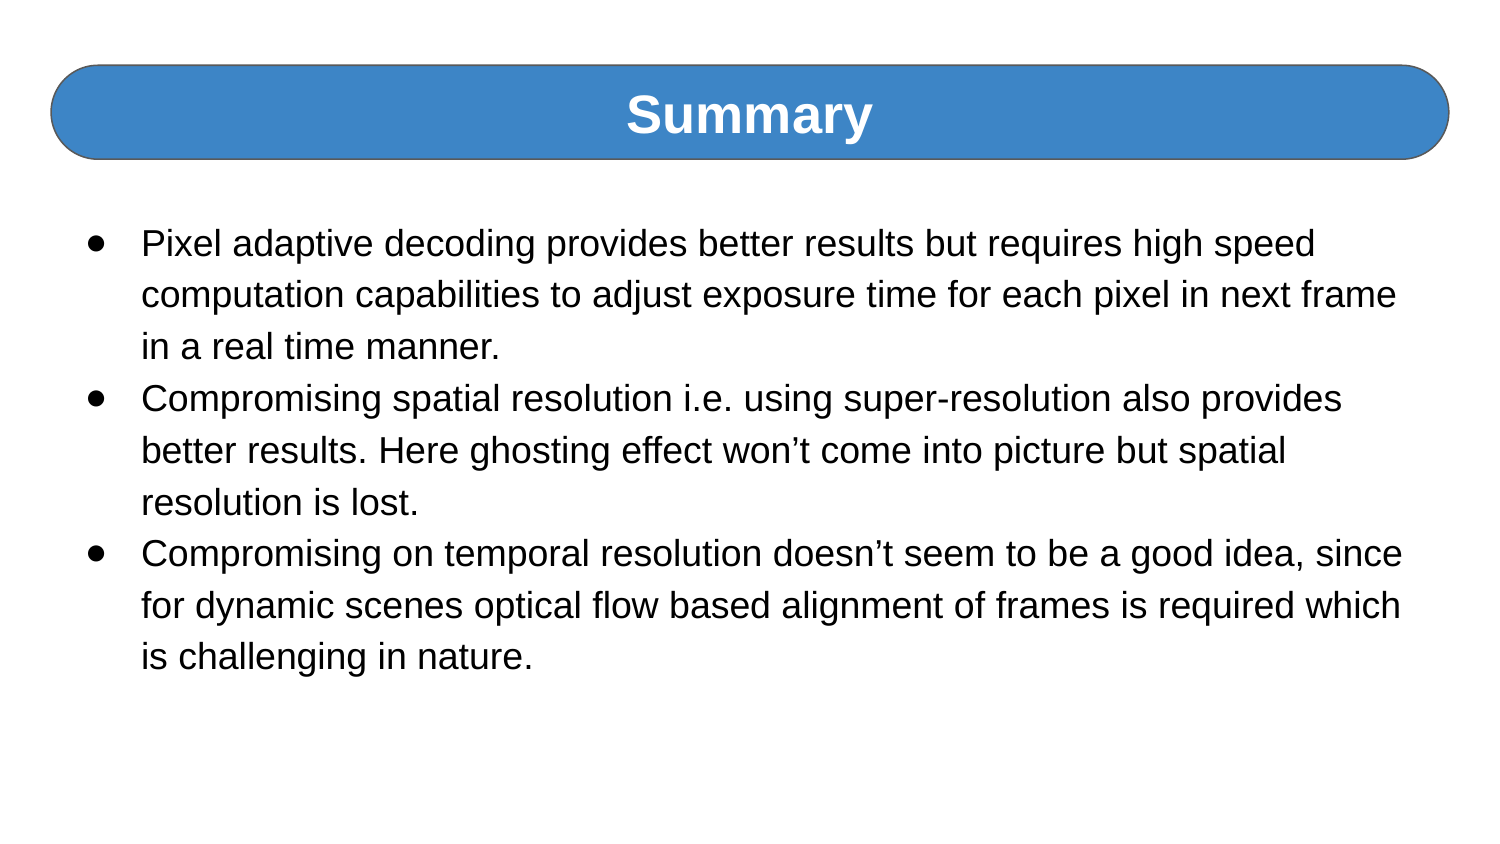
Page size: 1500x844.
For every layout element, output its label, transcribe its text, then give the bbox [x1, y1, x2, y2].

text_box Summary [51, 65, 1449, 160]
list Pixel adaptive decoding provides better results but requires high speed computation capabilities to adjust exposure time for each pixel in next frame in a real time manner. Compromising spatial resolution i.e. using super-resolution also provides better results. Here ghosting effect won’t come into picture but spatial resolution is lost. Compromising on temporal resolution doesn’t seem to be a good idea, since for dynamic scenes optical flow based alignment of frames is required which is challenging in nature. [51, 197, 1449, 736]
